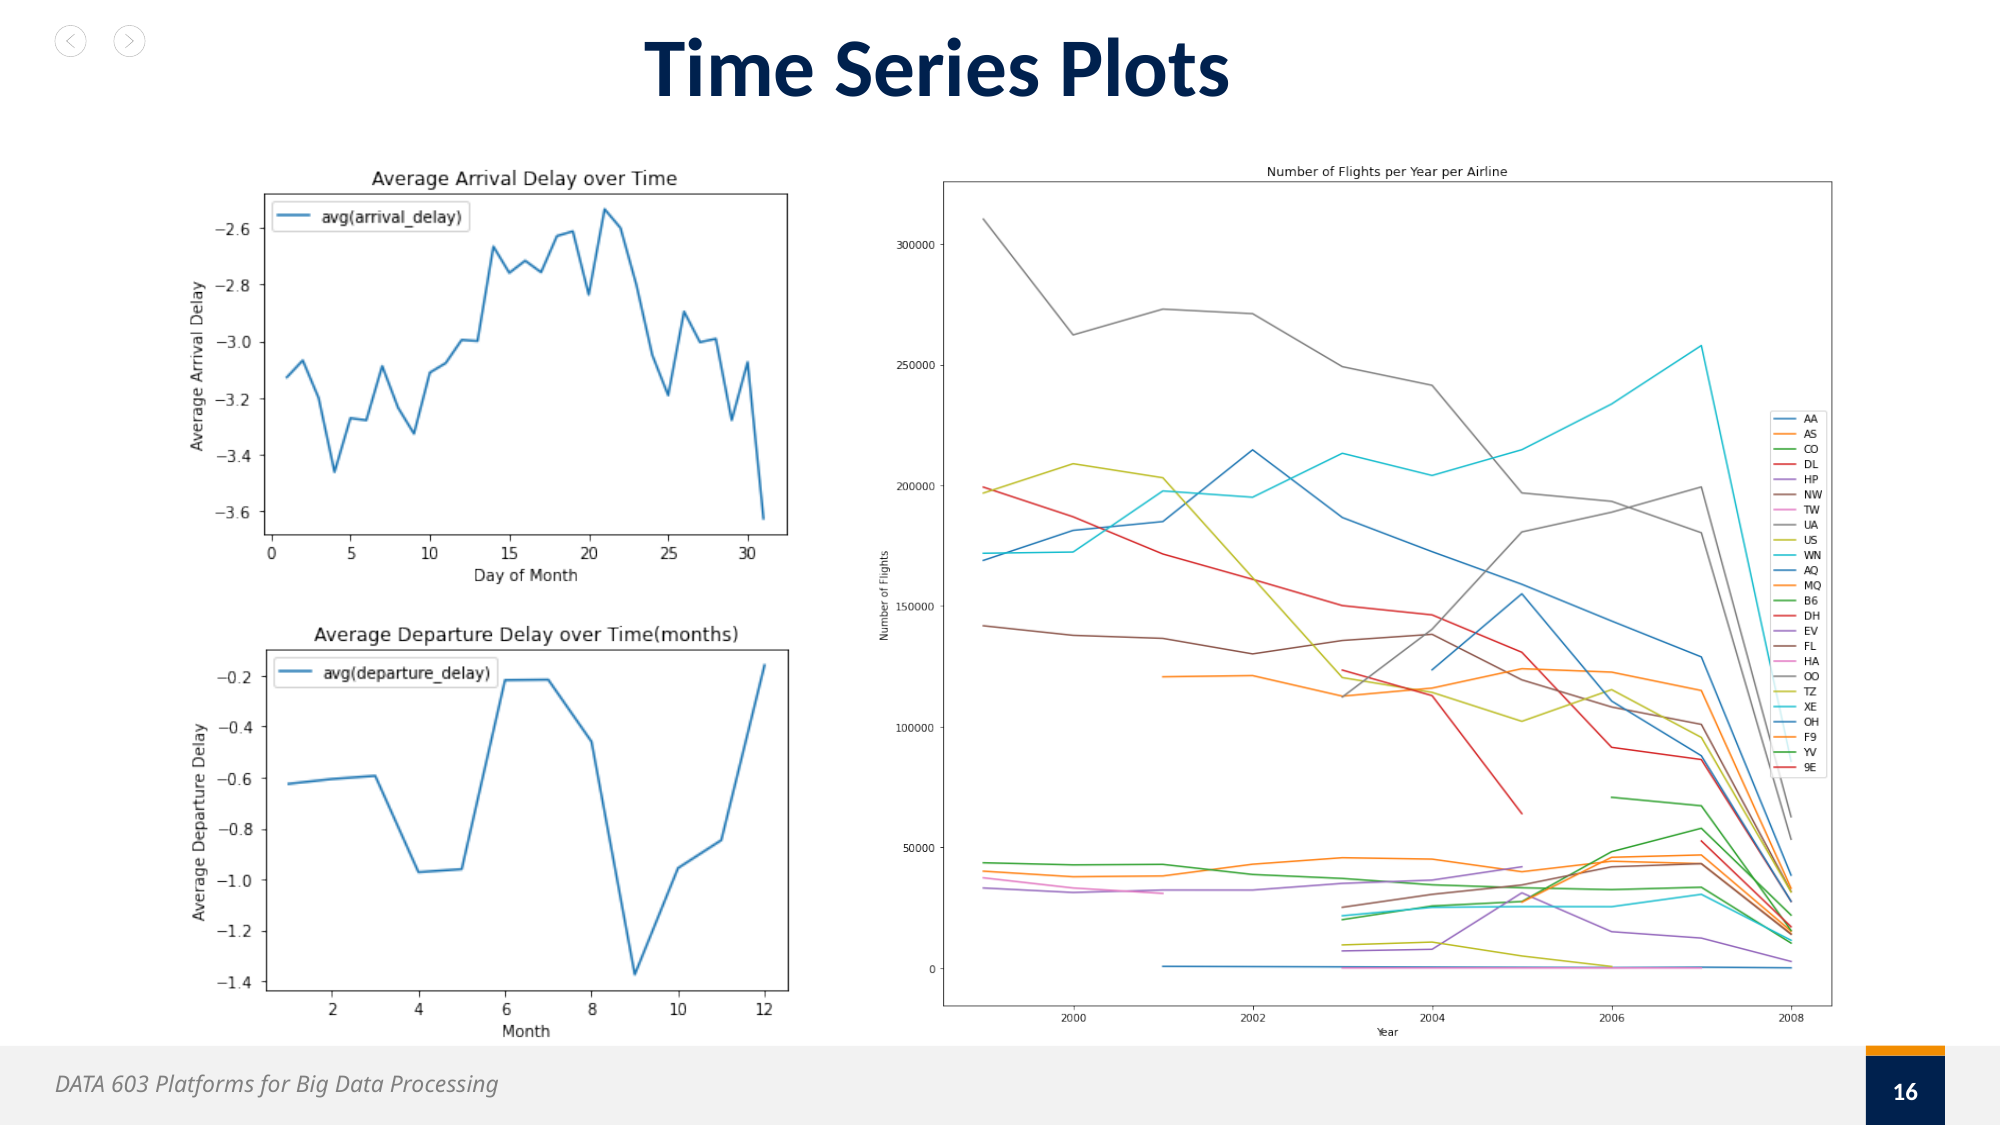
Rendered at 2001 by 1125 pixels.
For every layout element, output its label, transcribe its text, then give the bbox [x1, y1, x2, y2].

title Time Series Plots [644, 24, 1610, 115]
slide_number 16 [1865, 1055, 1945, 1125]
picture [873, 159, 1839, 1044]
picture [181, 159, 798, 595]
footer DATA 603 Platforms for Big Data Processing [54, 1071, 730, 1100]
picture [183, 615, 799, 1050]
